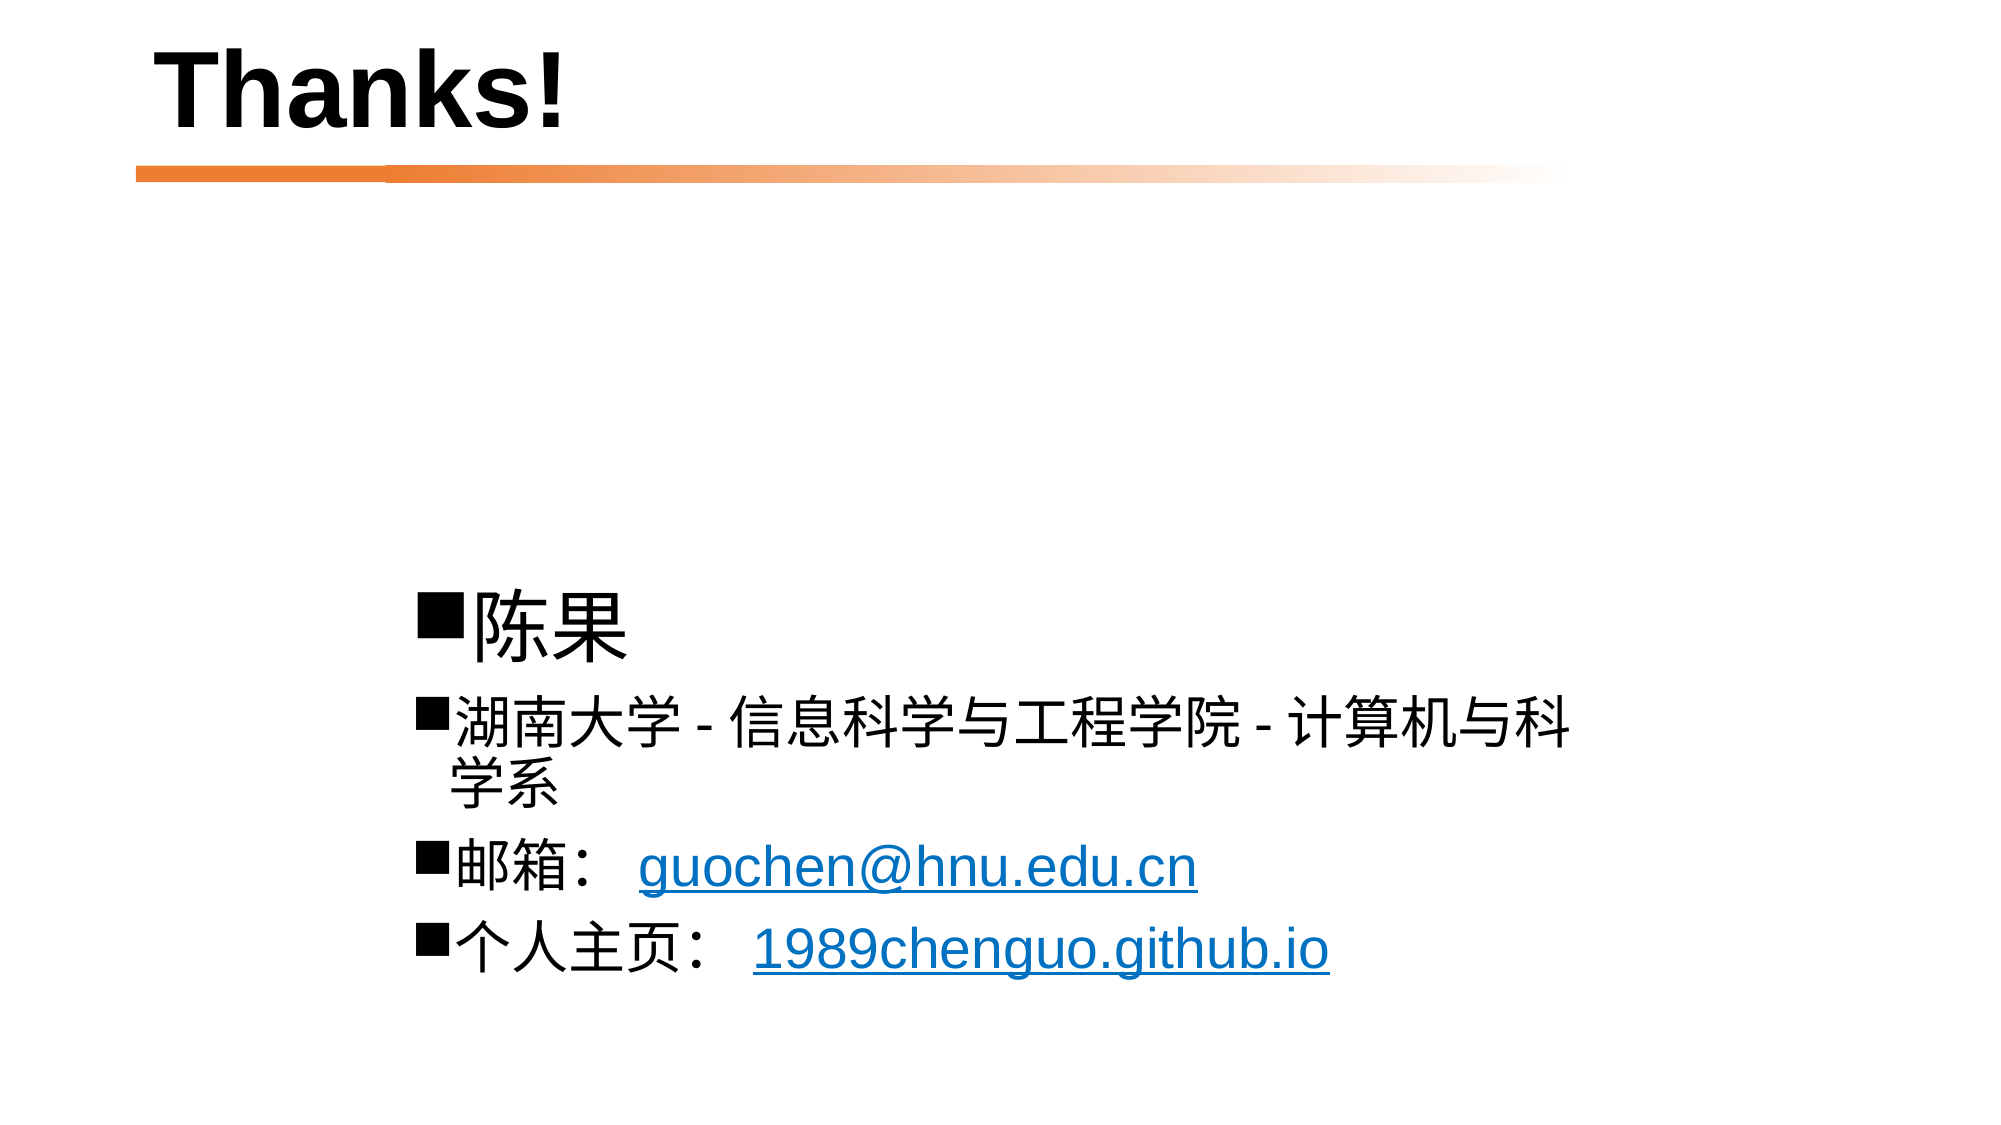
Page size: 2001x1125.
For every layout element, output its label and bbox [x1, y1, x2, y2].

title [138, 25, 1810, 160]
list [396, 580, 1604, 989]
